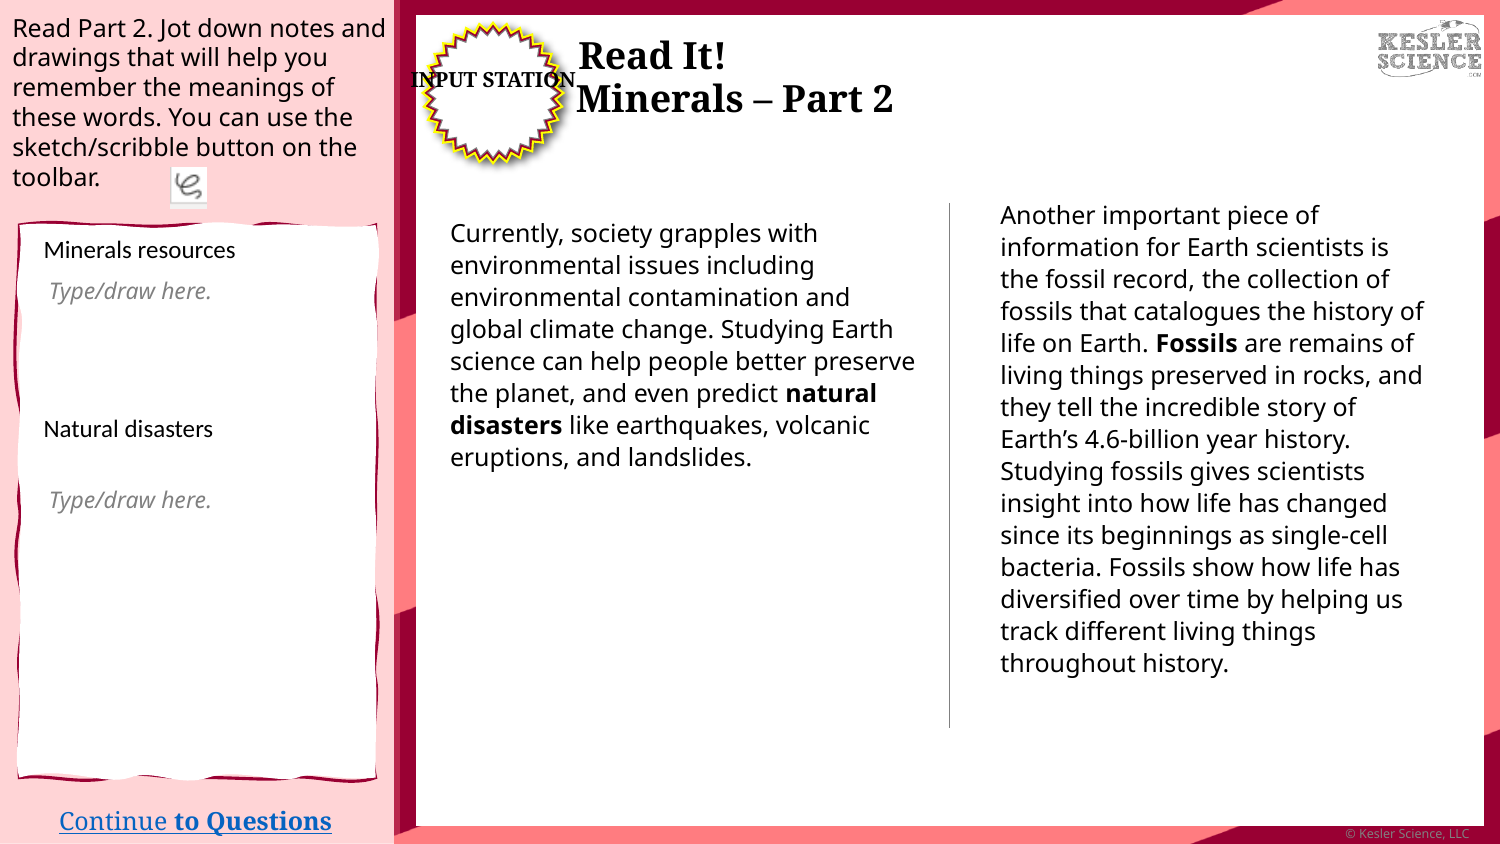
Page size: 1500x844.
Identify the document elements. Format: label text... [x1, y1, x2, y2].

text_box Type/draw here. [34, 477, 373, 521]
picture [170, 167, 207, 209]
text_box Continue to Questions [34, 798, 358, 844]
picture [400, 0, 1500, 844]
text_box Type/draw here. [34, 269, 373, 312]
